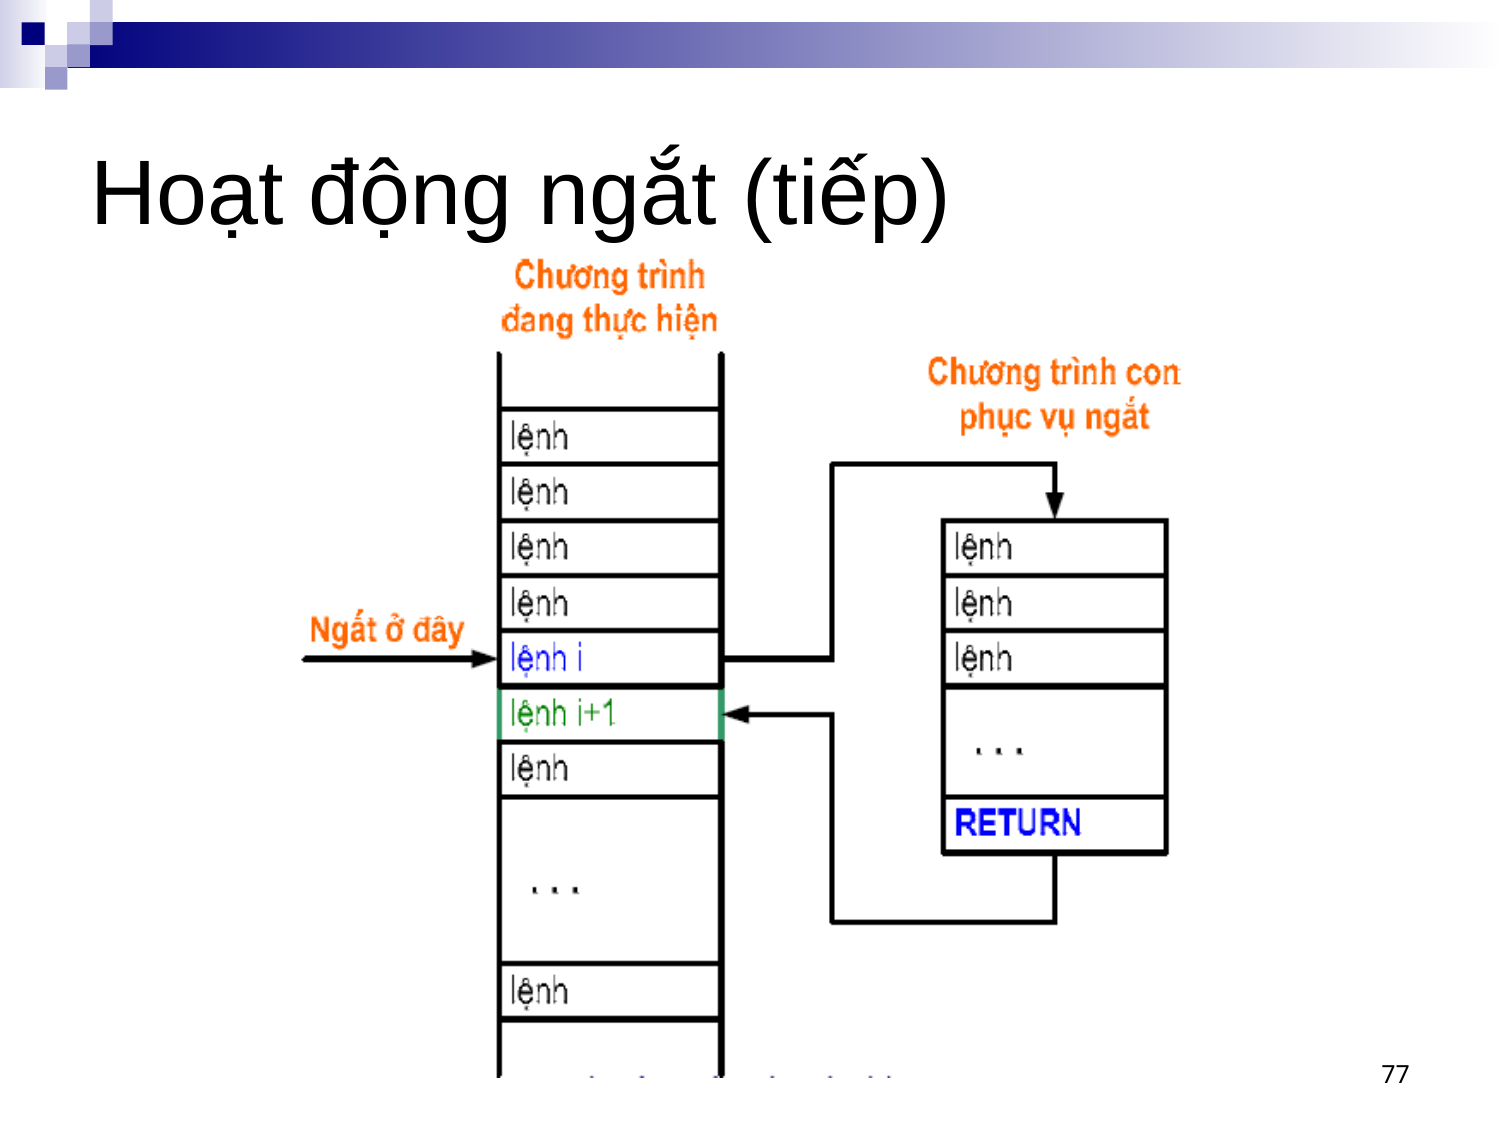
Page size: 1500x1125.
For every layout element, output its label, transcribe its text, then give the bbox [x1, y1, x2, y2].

picture [299, 249, 1188, 1078]
slide_number 77 [1074, 1024, 1426, 1101]
title Hoạt động ngắt (tiếp) [74, 74, 1426, 301]
